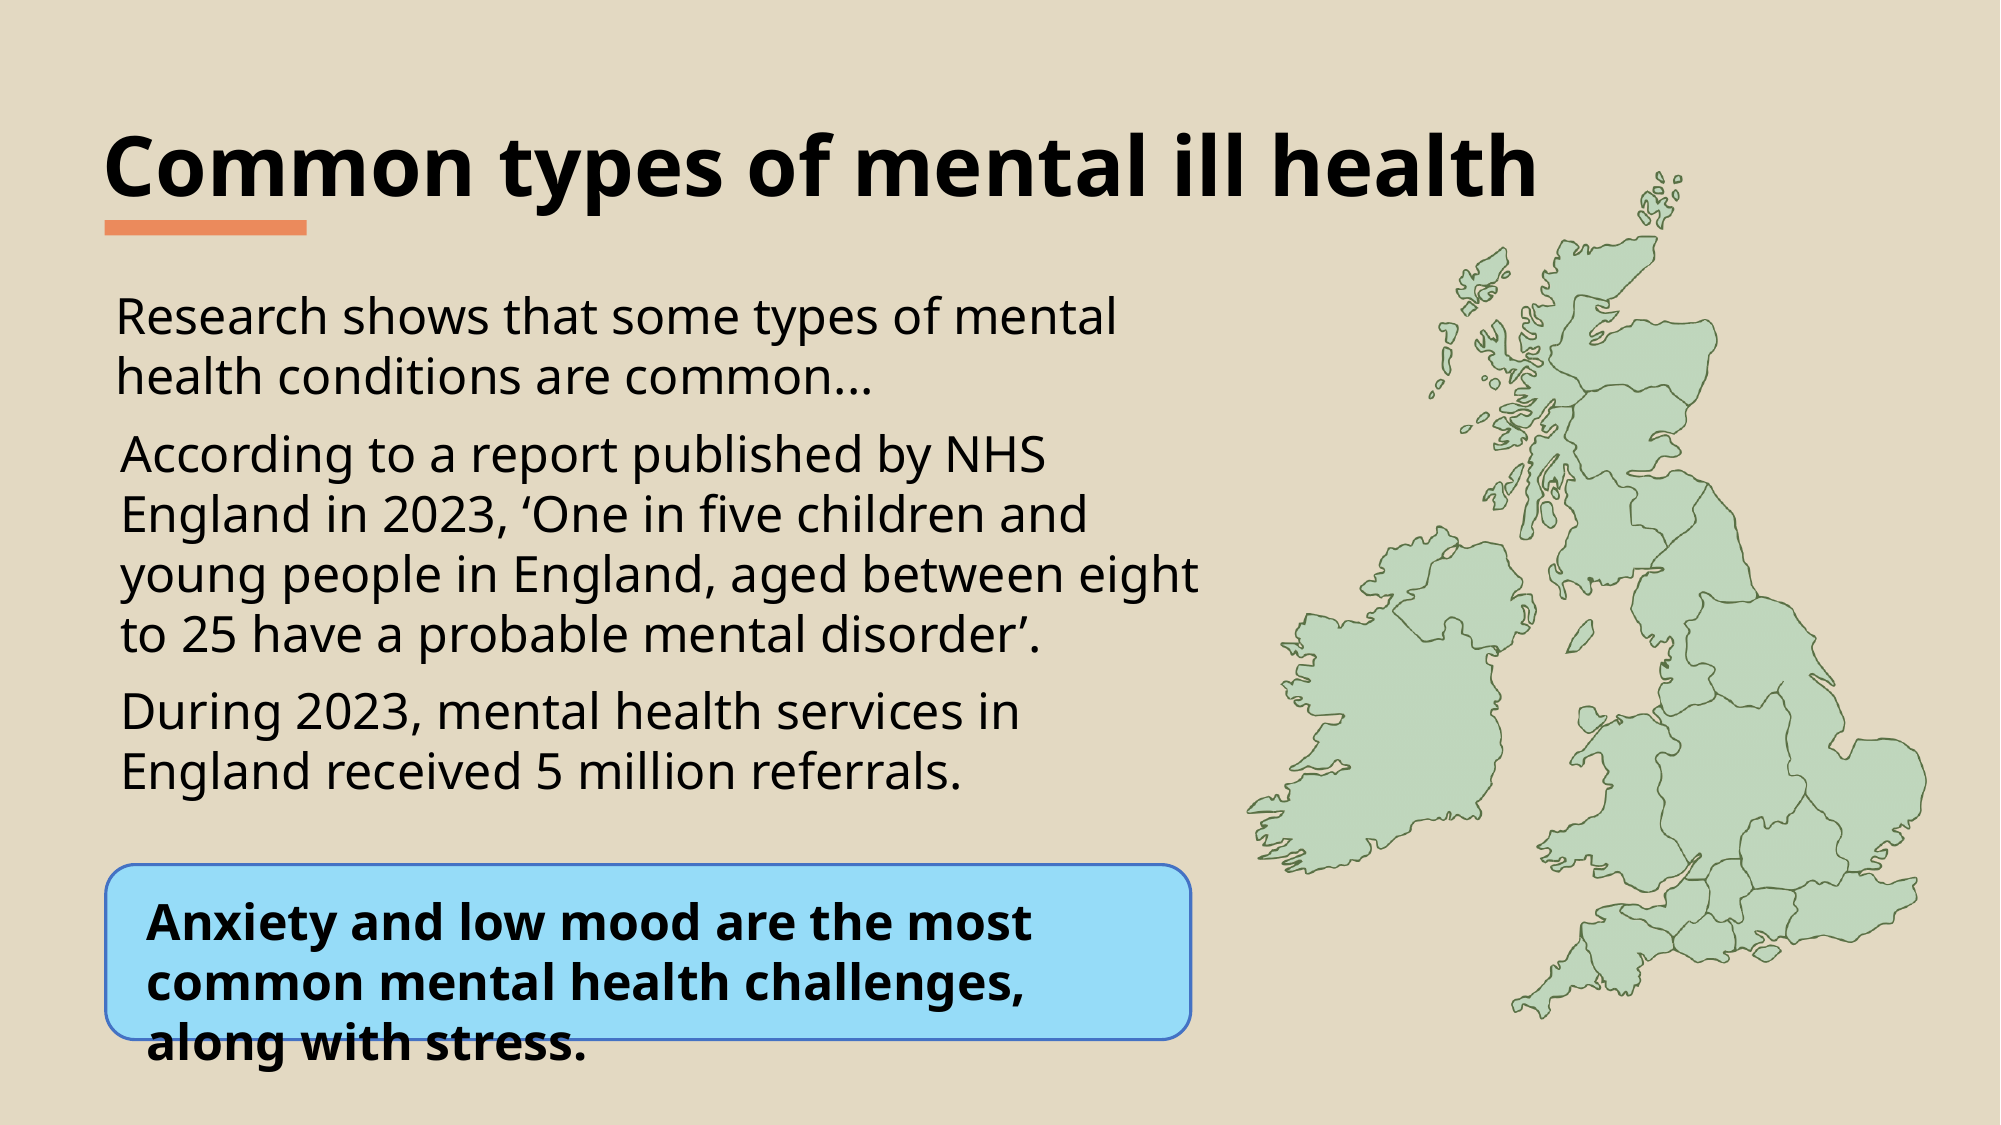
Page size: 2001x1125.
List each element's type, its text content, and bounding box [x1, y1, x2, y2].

text_box Anxiety and low mood are the most common mental health challenges, along with stress. [131, 883, 1195, 1079]
text_box [103, 219, 308, 237]
text_box During 2023, mental health services in England received 5 million referrals. [104, 671, 1226, 807]
text_box According to a report published by NHS England in 2023, ‘One in five children and young people in England, aged between eight to 25 have a probable mental disorder’. ​ [104, 414, 1226, 670]
title Common types of mental ill health [87, 60, 1813, 279]
list Research shows that some types of mental health conditions are common... [100, 277, 1226, 415]
picture [1226, 151, 1945, 1039]
text_box [104, 863, 1191, 1041]
